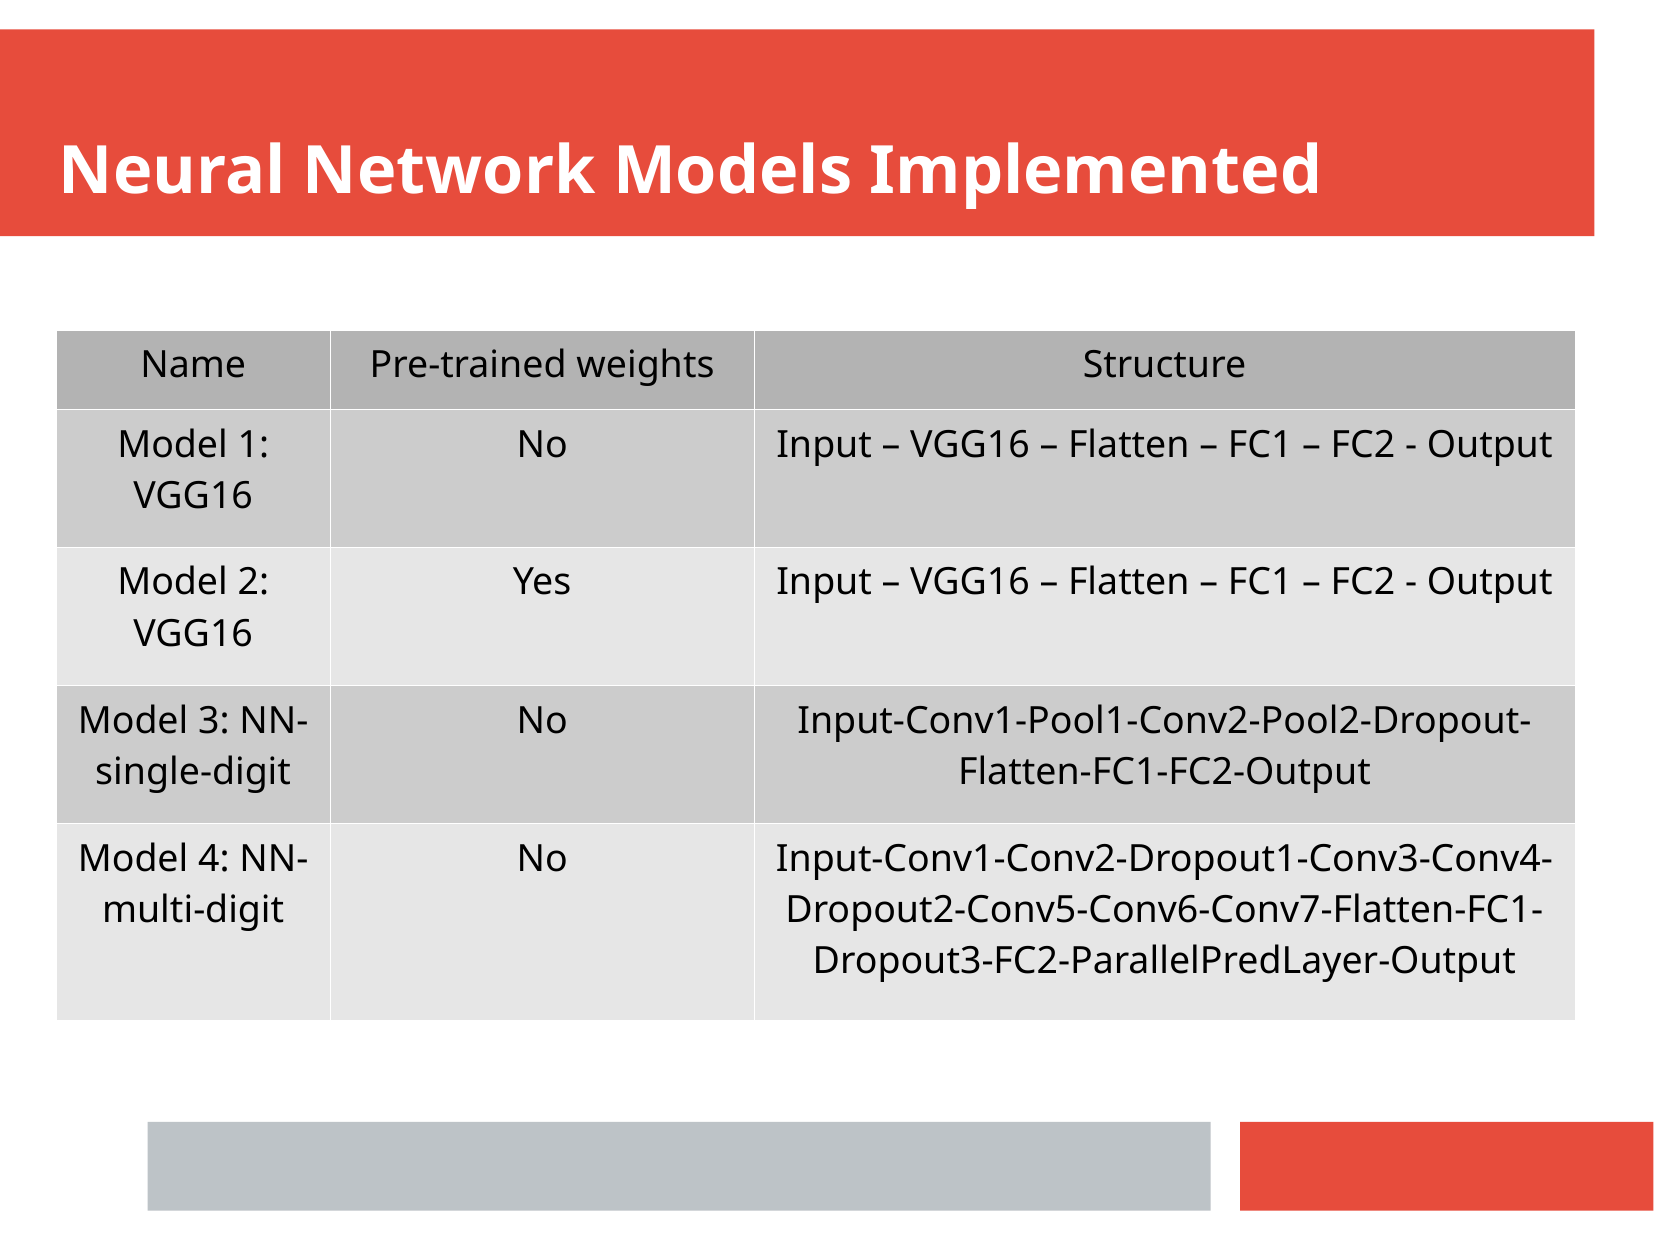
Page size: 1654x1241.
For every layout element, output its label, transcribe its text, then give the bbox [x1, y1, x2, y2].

table_header Pre-trained weights [331, 331, 754, 409]
table_cell Yes [331, 548, 754, 685]
table_cell No [331, 686, 754, 823]
table_cell Model 3: NN-single-digit [57, 686, 330, 823]
table_cell Input – VGG16 – Flatten – FC1 – FC2 - Output [755, 410, 1575, 547]
table_cell Input – VGG16 – Flatten – FC1 – FC2 - Output [755, 548, 1575, 685]
table_cell Input-Conv1-Pool1-Conv2-Pool2-Dropout-Flatten-FC1-FC2-Output [755, 686, 1575, 823]
table_cell Model 2: VGG16 [57, 548, 330, 685]
table_cell Input-Conv1-Conv2-Dropout1-Conv3-Conv4-Dropout2-Conv5-Conv6-Conv7-Flatten-FC1-Dropout3-FC2-ParallelPredLayer-Output [755, 824, 1575, 1020]
table_cell Model 4: NN-multi-digit [57, 824, 330, 1020]
table_cell No [331, 824, 754, 1020]
table_header Name [57, 331, 330, 409]
table_cell Model 1: VGG16 [57, 410, 330, 547]
table_header Structure [755, 331, 1575, 409]
text_box Neural Network Models Implemented [58, 58, 1595, 207]
table_cell No [331, 410, 754, 547]
